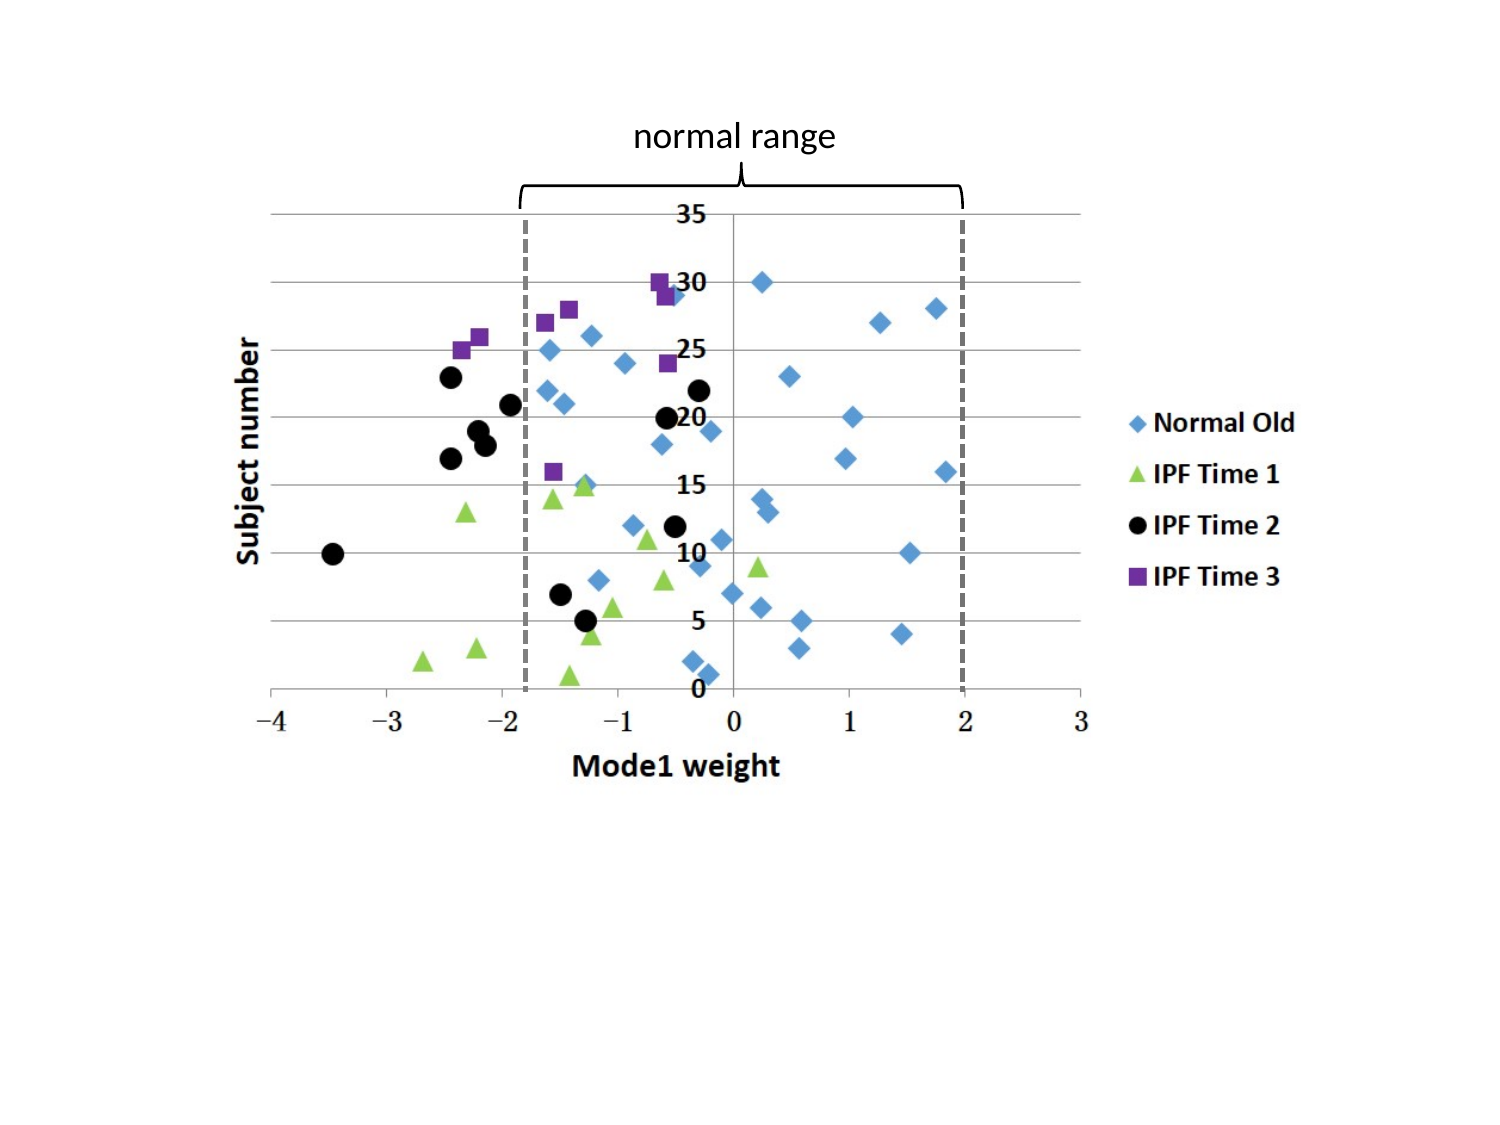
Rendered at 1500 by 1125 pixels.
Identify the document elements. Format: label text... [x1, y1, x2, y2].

text_box normal range [618, 103, 867, 164]
picture [194, 184, 1321, 816]
text_box [738, 164, 744, 182]
